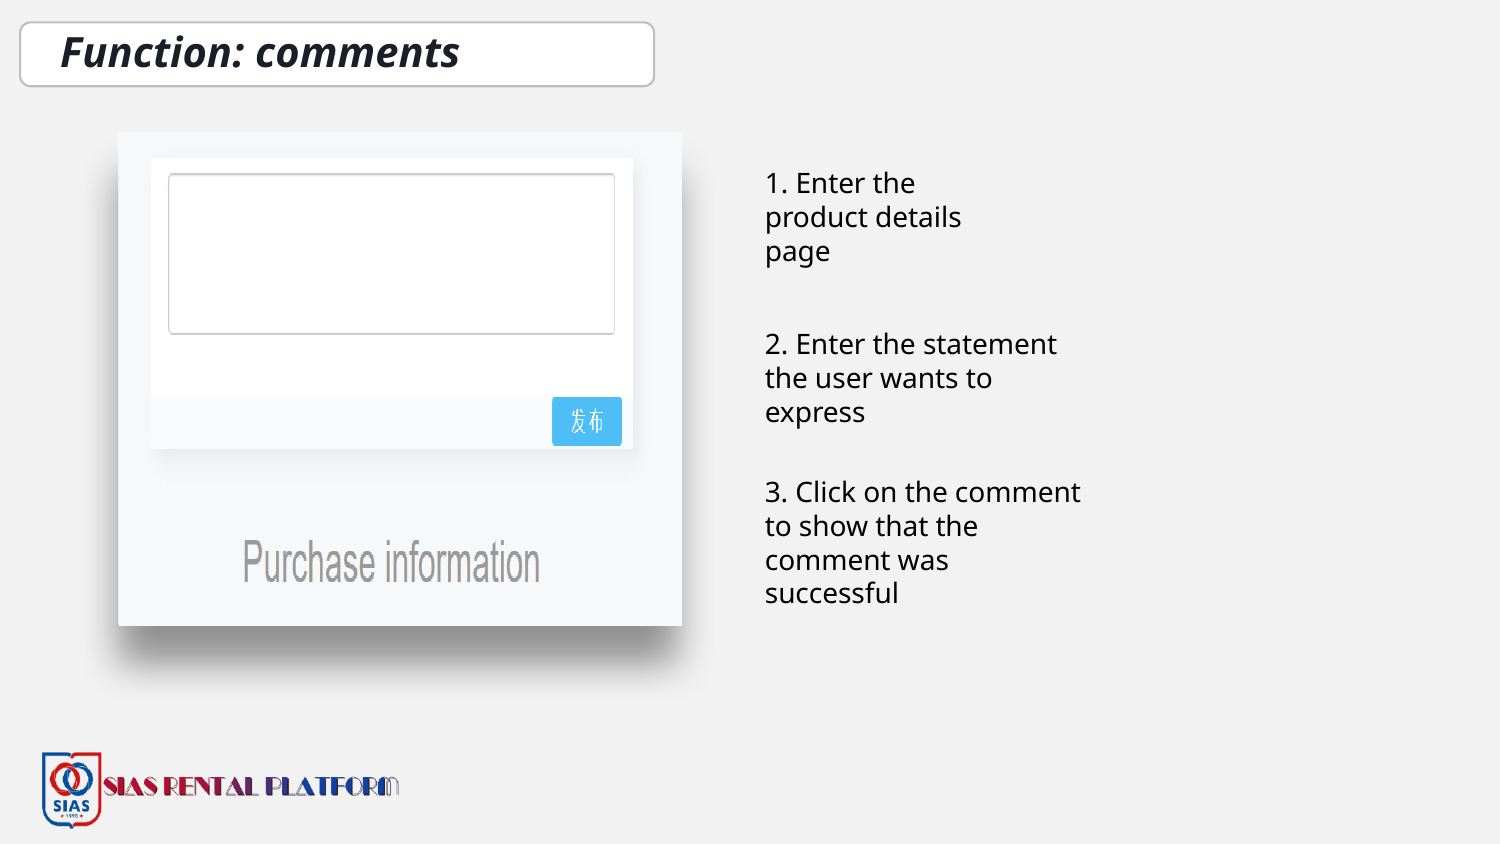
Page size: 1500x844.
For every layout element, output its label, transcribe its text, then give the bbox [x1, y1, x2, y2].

text_box 3. Click on the comment to show that the comment was successful [750, 467, 1097, 651]
picture [119, 133, 682, 626]
text_box 1. Enter the product details page [749, 158, 1035, 275]
picture [39, 678, 399, 844]
text_box [476, 21, 656, 88]
text_box Function: comments [45, 18, 476, 153]
text_box 2. Enter the statement the user wants to express [749, 319, 1073, 436]
text_box [19, 21, 45, 88]
